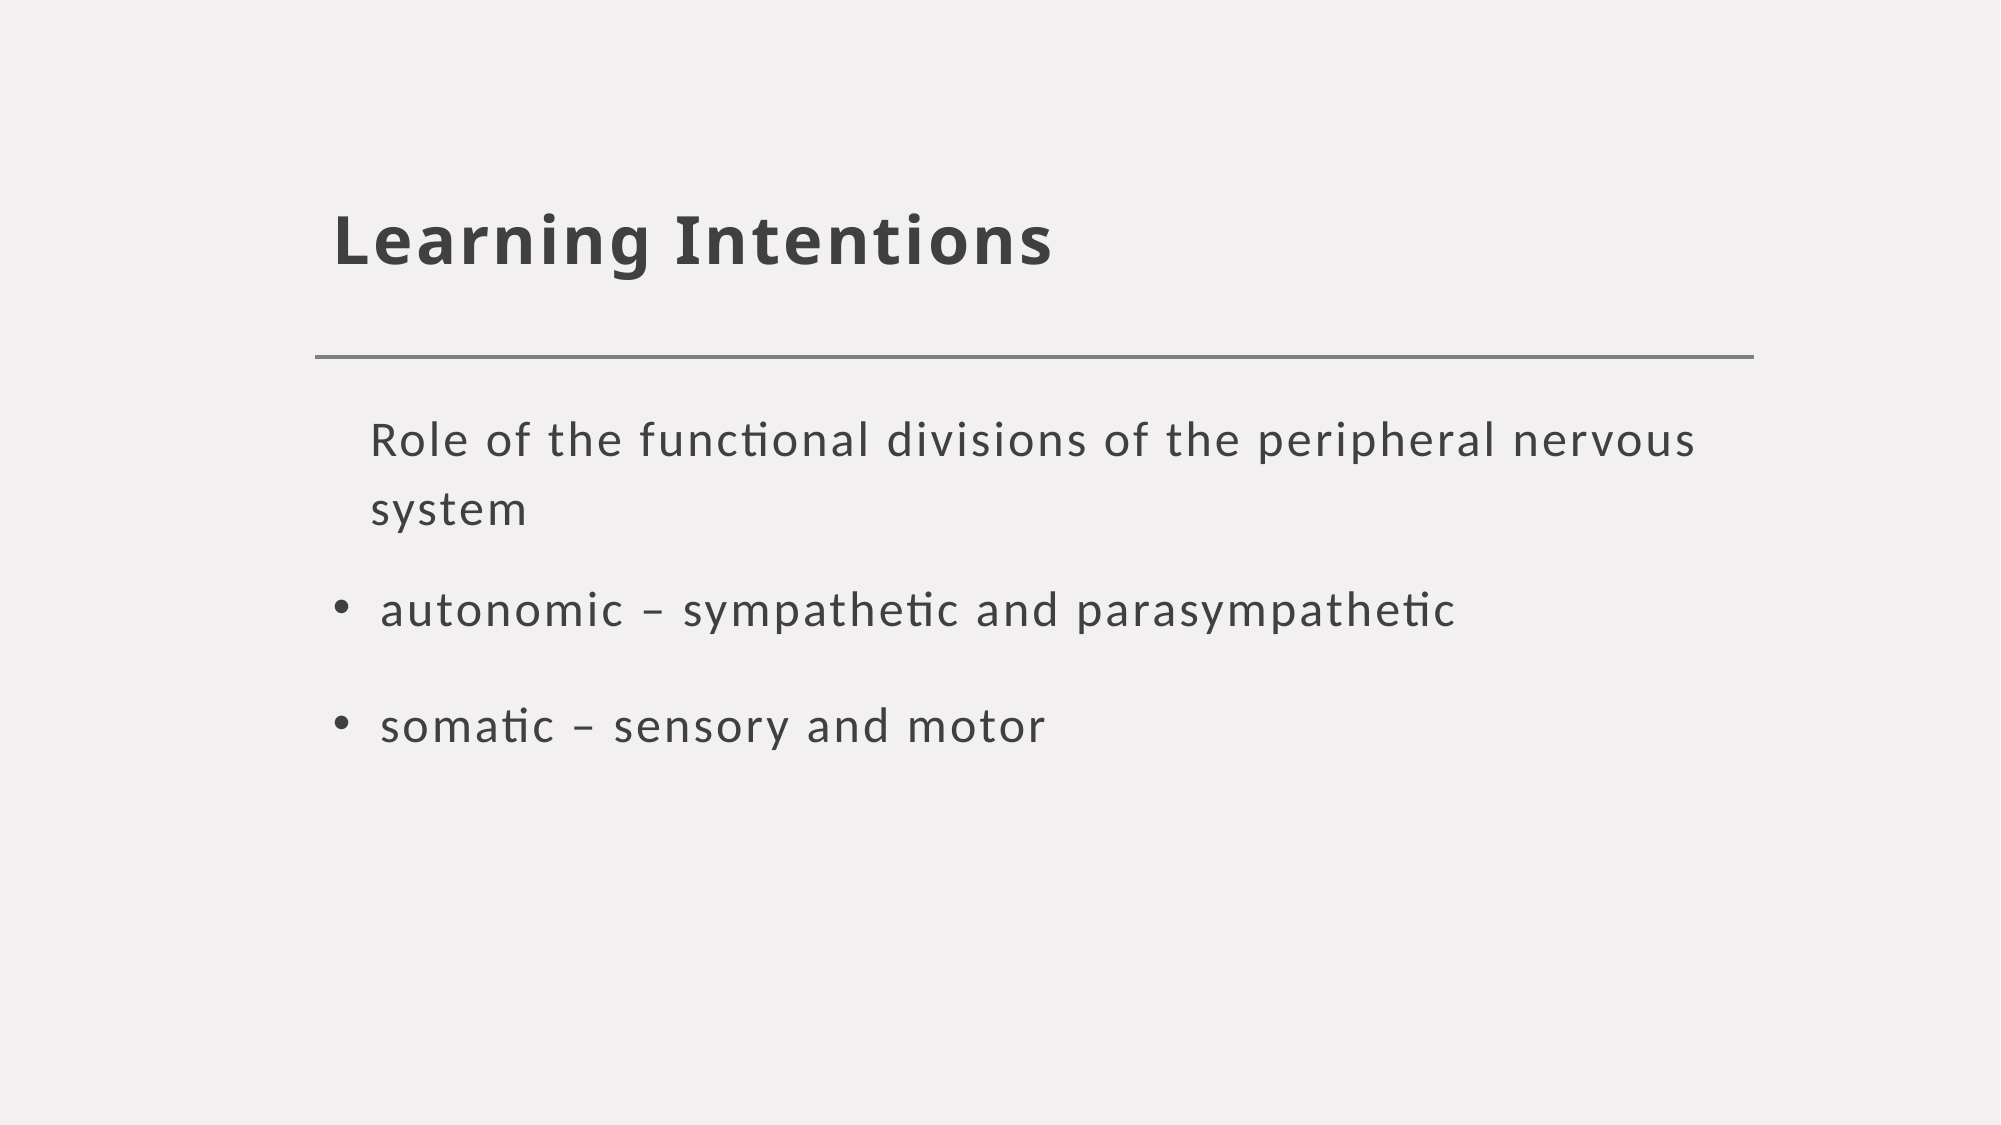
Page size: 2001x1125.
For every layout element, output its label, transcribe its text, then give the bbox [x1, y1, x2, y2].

title Learning Intentions [315, 72, 1754, 294]
list Role of the functional divisions of the peripheral nervous system autonomic – sympathetic and parasympathetic somatic – sensory and motor [315, 379, 1754, 979]
